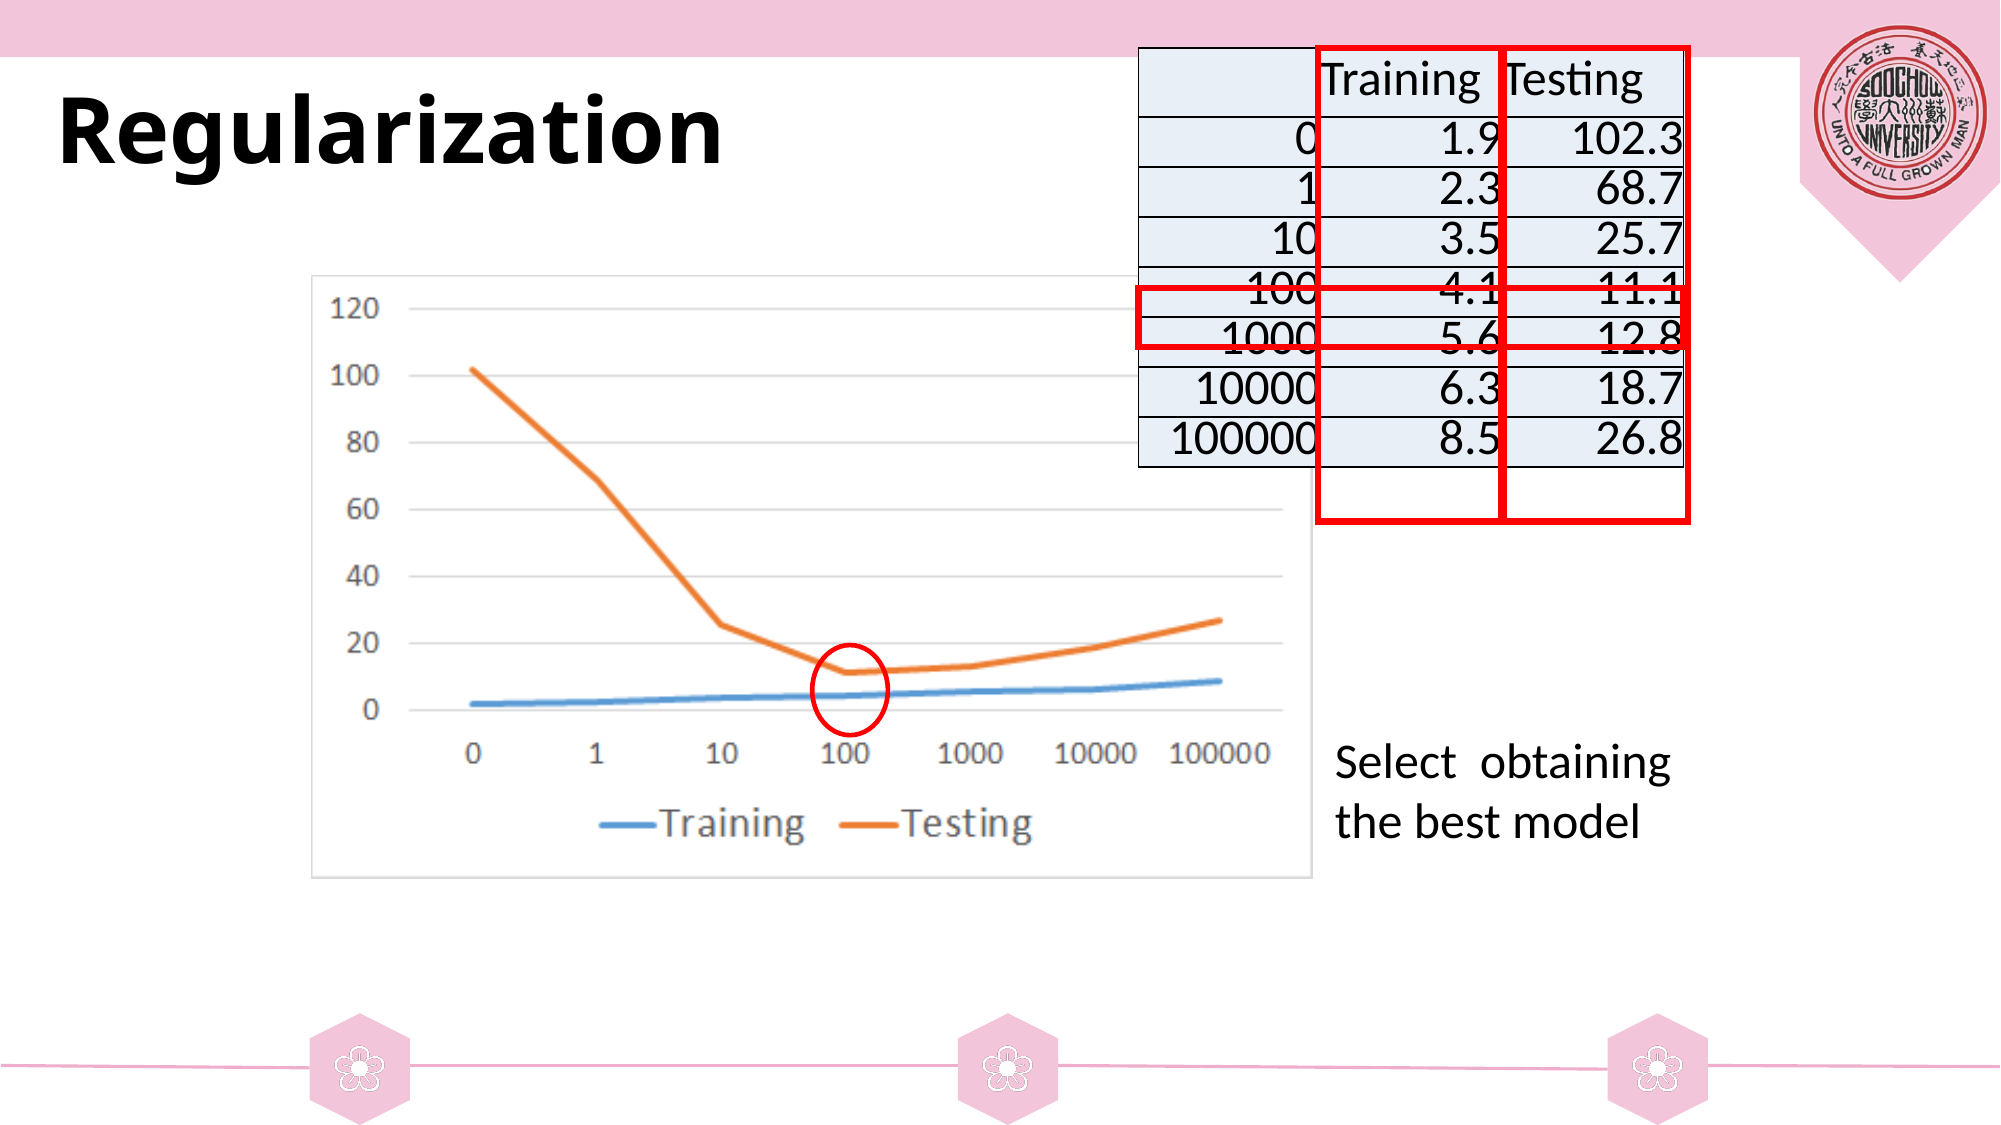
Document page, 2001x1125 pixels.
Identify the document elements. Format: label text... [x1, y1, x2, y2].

picture [979, 1043, 1035, 1093]
text_box [1501, 48, 1689, 522]
title Regularization [40, 25, 1766, 243]
picture [311, 275, 1313, 879]
picture [331, 1043, 387, 1093]
picture [1811, 23, 1989, 202]
picture [1629, 1043, 1685, 1093]
text_box [1317, 48, 1501, 522]
text_box [1313, 288, 1317, 347]
